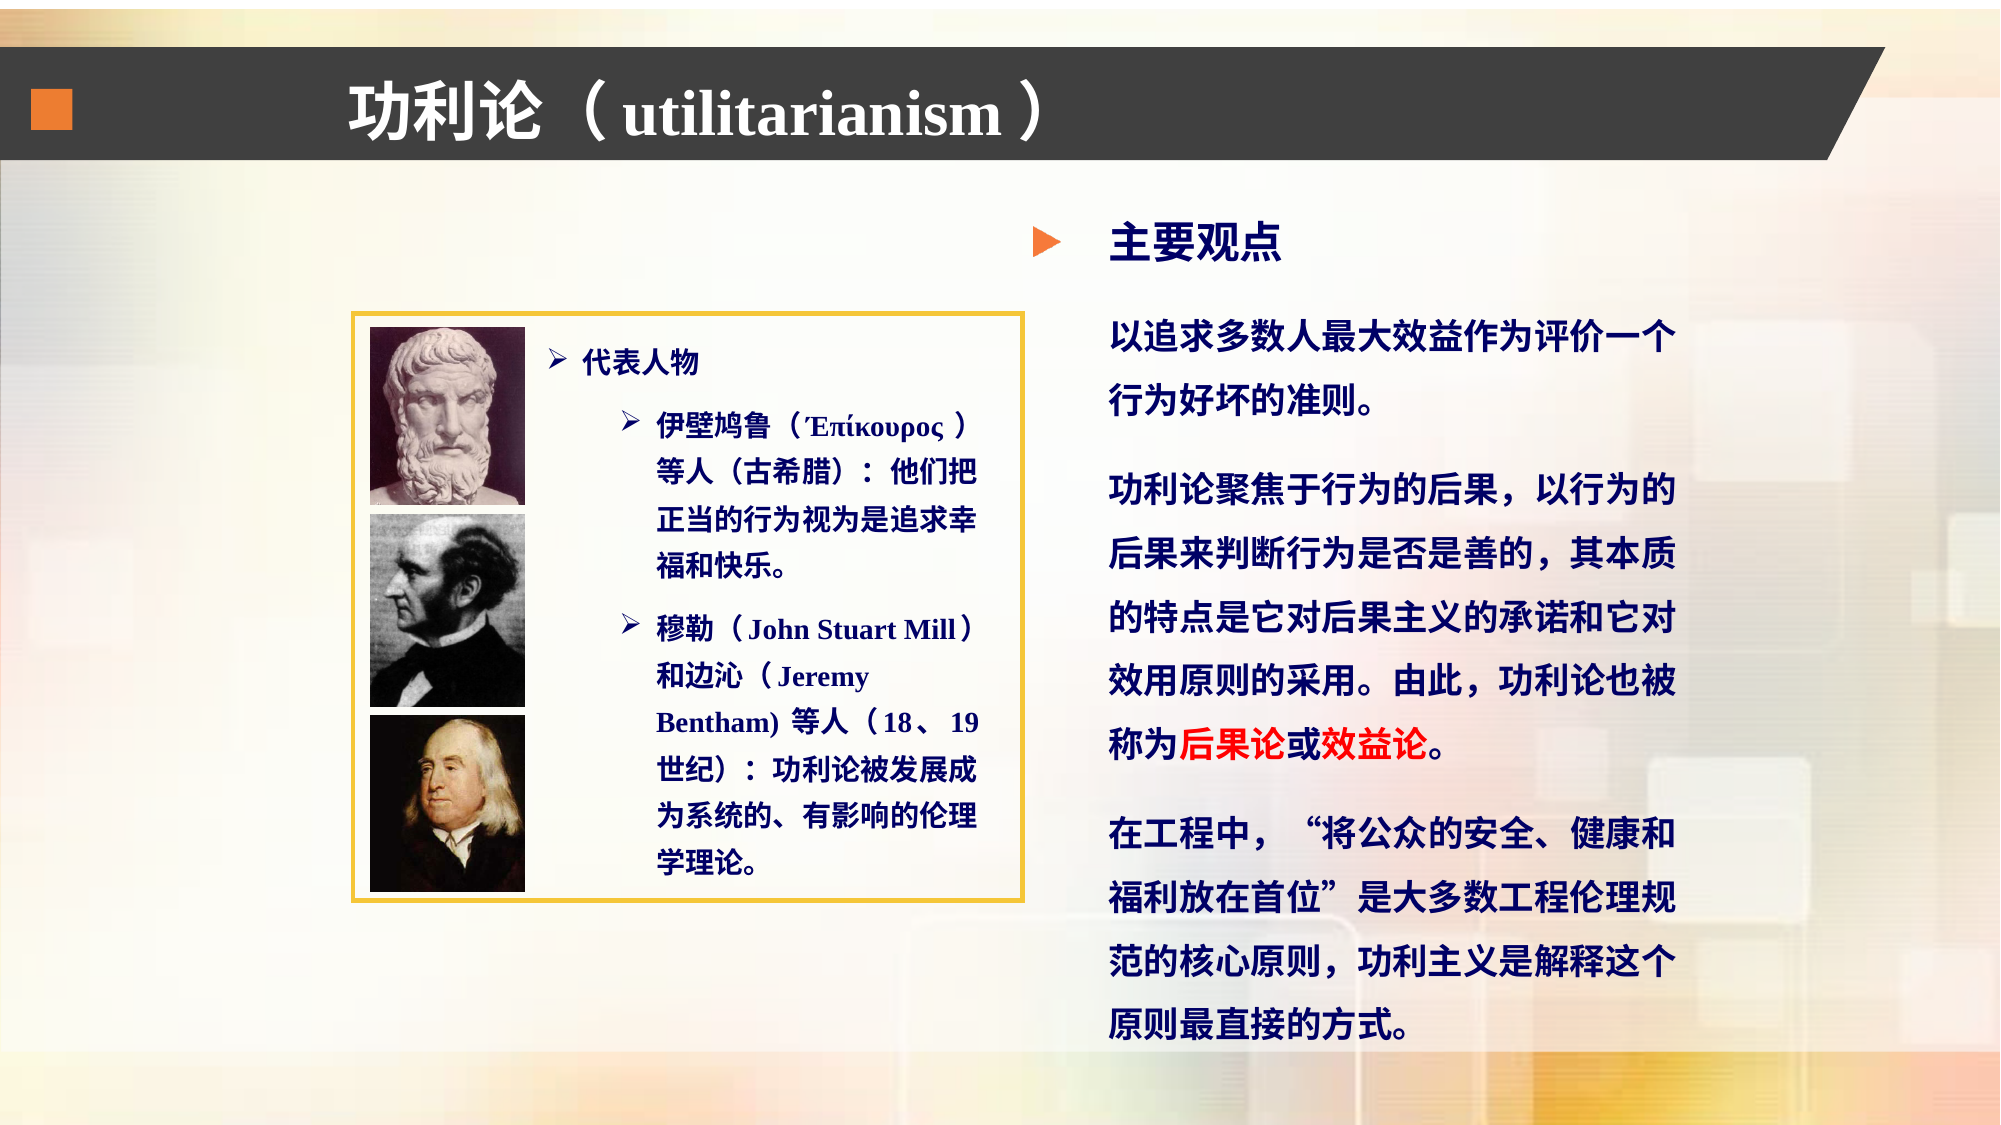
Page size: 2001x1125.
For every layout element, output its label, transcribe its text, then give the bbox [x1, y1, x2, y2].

text_box 主要观点 以追求多数人最大效益作为评价一个行为好坏的准则。 功利论聚焦于行为的后果，以行为的后果来判断行为是否是善的，其本质的特点是它对后果主义的承诺和它对效用原则的采用。由此，功利论也被称为后果论或效益论。 在工程中，“将公众的安全、健康和福利放在首位”是大多数工程伦理规范的核心原则，功利主义是解释这个原则最直接的方式。 [1022, 199, 1692, 1083]
title 功利论（utilitarianism） [304, 71, 1599, 157]
text_box [352, 313, 1023, 902]
picture [0, 9, 2000, 1125]
